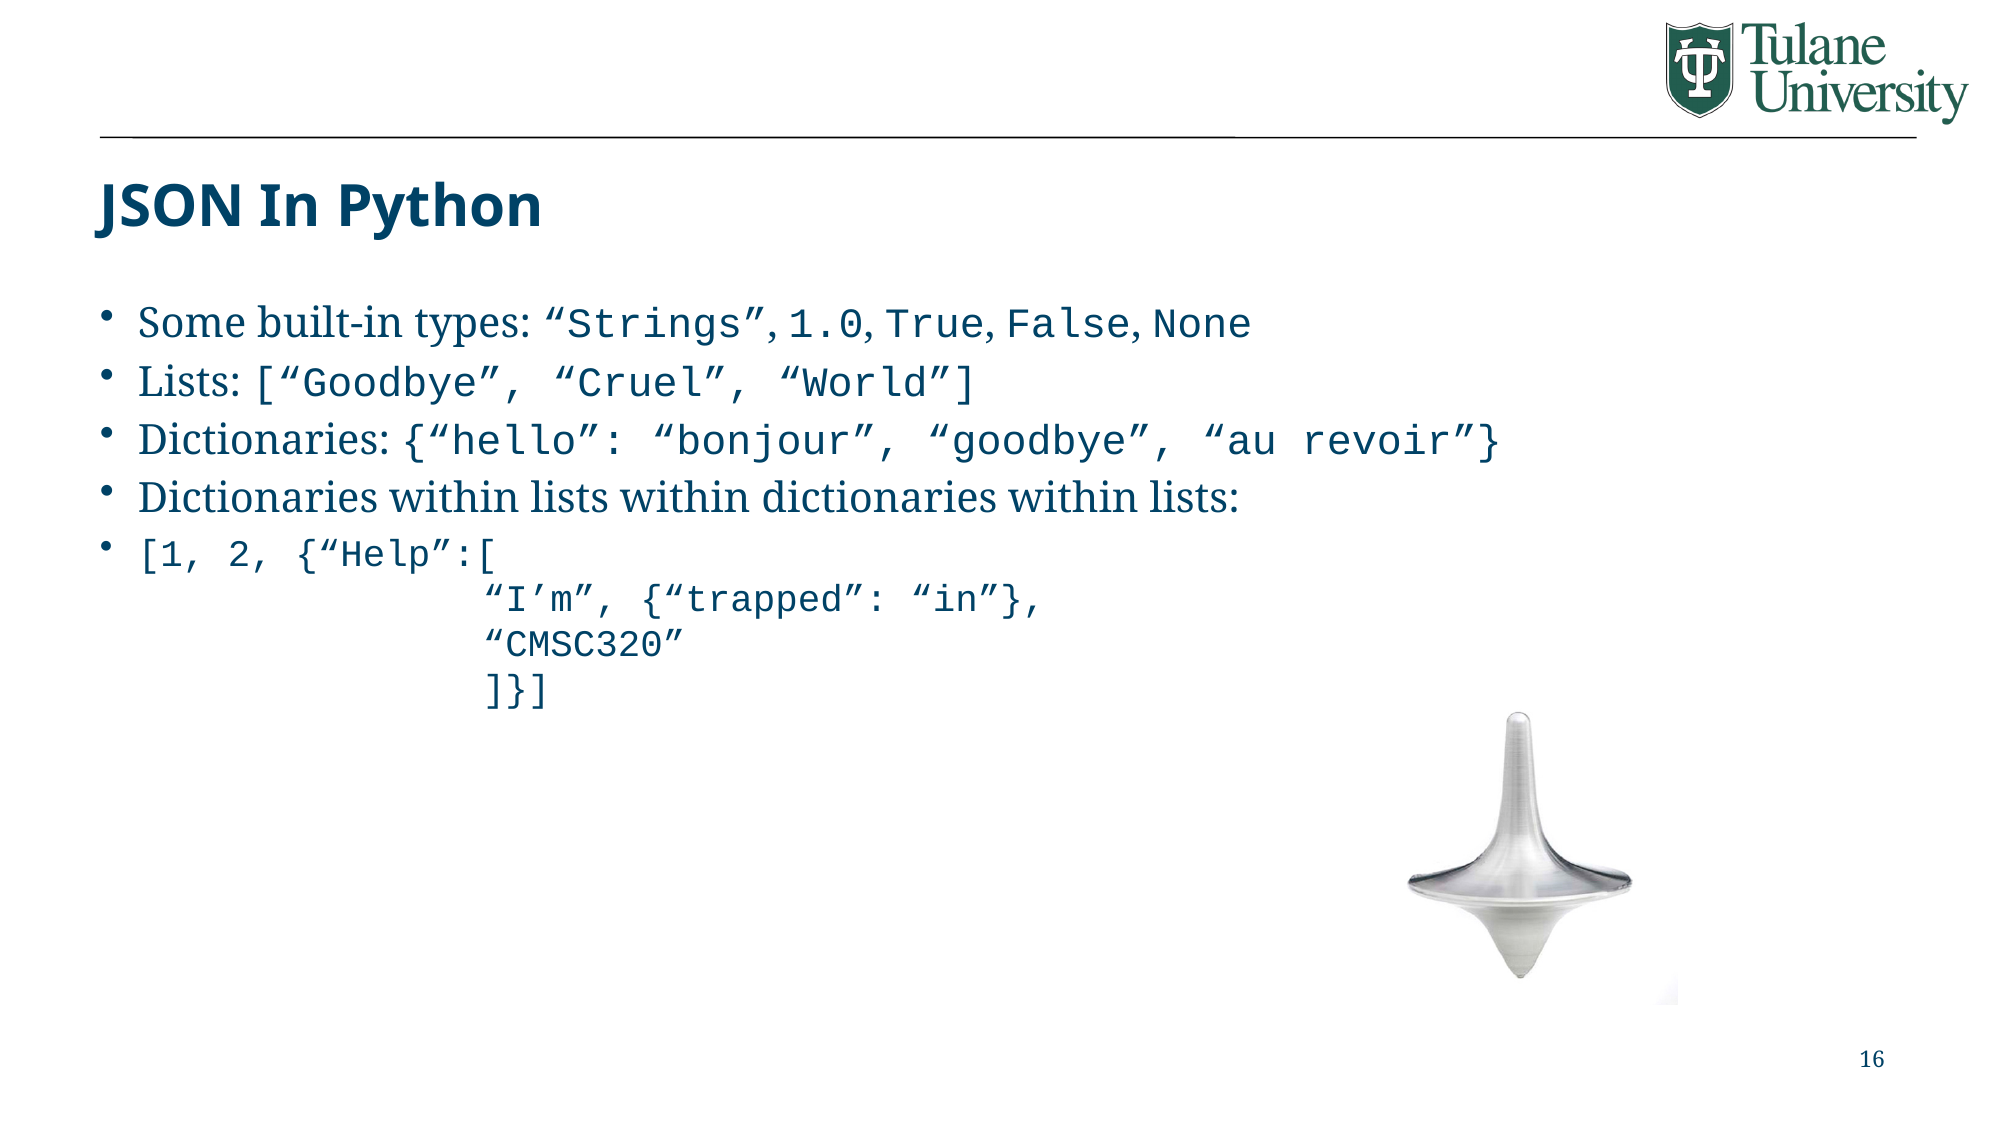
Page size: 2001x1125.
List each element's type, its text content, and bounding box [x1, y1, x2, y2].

picture [1368, 695, 1678, 1006]
list Some built-in types: “Strings”, 1.0, True, False, None Lists: [“Goodbye”, “Cruel”, “World”] Dictionaries: {“hello”: “bonjour”, “goodbye”, “au revoir”} Dictionaries within lists within dictionaries within lists: [1, 2, {“Help”:[ “I’m”, {“trapped”: “in”}, “CMSC320” ]}] [99, 295, 1897, 1006]
slide_number 16 [1433, 1036, 1901, 1075]
title JSON In Python [99, 167, 1901, 238]
picture [1666, 22, 1969, 136]
